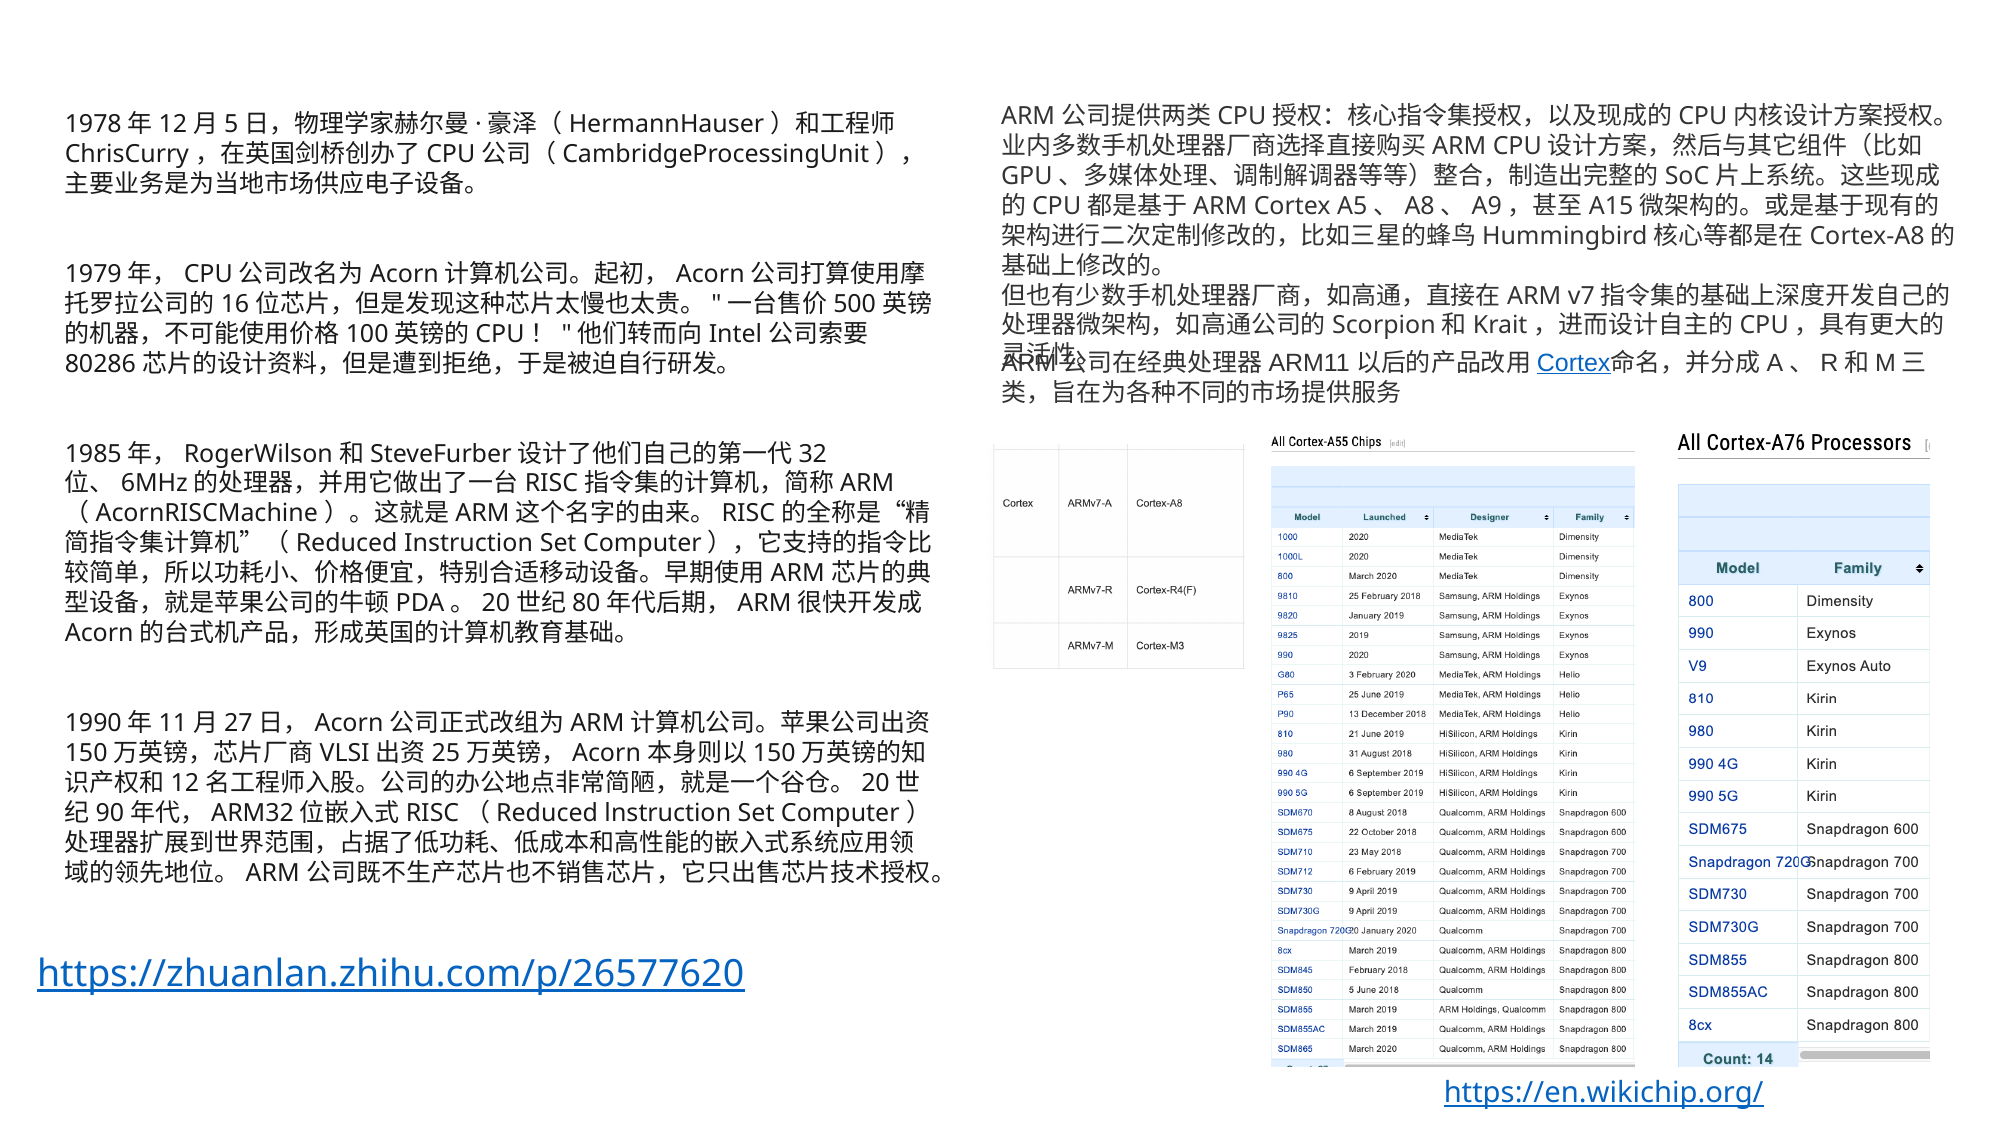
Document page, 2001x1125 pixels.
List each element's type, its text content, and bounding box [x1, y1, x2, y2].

text_box https://en.wikichip.org/ [1428, 1065, 1779, 1121]
text_box ARM公司在经典处理器ARM11以后的产品改用Cortex命名，并分成A、R和M三类，旨在为各种不同的市场提供服务 [986, 338, 1963, 444]
picture [986, 444, 1245, 670]
picture [1264, 422, 1635, 1067]
picture [1667, 422, 1930, 1067]
text_box ARM公司提供两类CPU授权：核心指令集授权，以及现成的CPU内核设计方案授权。 业内多数手机处理器厂商选择直接购买ARM CPU设计方案，然后与其它组件（比如GPU、多媒体处理、调制解调器等等）整合，制造出完整的SoC片上系统。这些现成的CPU都是基于ARM Cortex A5、A8、A9，甚至A15微架构的。或是基于现有的架构进行二次定制修改的，比如三星的蜂鸟Hummingbird核心等都是在Cortex-A8的基础上修改的。 但也有少数手机处理器厂商，如高通，直接在ARM v7指令集的基础上深度开发自己的处理器微架构，如高通公司的Scorpion和Krait，进而设计自主的CPU，具有更大的灵活性。 [986, 92, 1977, 377]
text_box 1978年12月5日，物理学家赫尔曼·豪泽（HermannHauser）和工程师ChrisCurry，在英国剑桥创办了CPU公司（CambridgeProcessingUnit），主要业务是为当地市场供应电子设备。 1979年，CPU公司改名为Acorn计算机公司。起初，Acorn公司打算使用摩托罗拉公司的16位芯片，但是发现这种芯片太慢也太贵。"一台售价500英镑的机器，不可能使用价格100英镑的CPU！"他们转而向Intel公司索要80286芯片的设计资料，但是遭到拒绝，于是被迫自行研发。 1985年，RogerWilson和SteveFurber设计了他们自己的第一代32位、6MHz的处理器，并用它做出了一台RISC指令集的计算机，简称ARM（AcornRISCMachine）。这就是ARM这个名字的由来。RISC的全称是“精简指令集计算机”（Reduced Instruction Set Computer），它支持的指令比较简单，所以功耗小、价格便宜，特别合适移动设备。早期使用ARM芯片的典型设备，就是苹果公司的牛顿PDA。20世纪80年代后期，ARM很快开发成Acorn的台式机产品，形成英国的计算机教育基础。 1990年11月27日，Acorn公司正式改组为ARM计算机公司。苹果公司出资150万英镑，芯片厂商VLSI出资25万英镑，Acorn本身则以150万英镑的知识产权和12名工程师入股。公司的办公地点非常简陋，就是一个谷仓。20世纪90年代，ARM32位嵌入式RISC（Reduced lnstruction Set Computer）处理器扩展到世界范围，占据了低功耗、低成本和高性能的嵌入式系统应用领域的领先地位。ARM公司既不生产芯片也不销售芯片，它只出售芯片技术授权。 [50, 100, 954, 894]
text_box https://zhuanlan.zhihu.com/p/26577620 [22, 941, 760, 1008]
